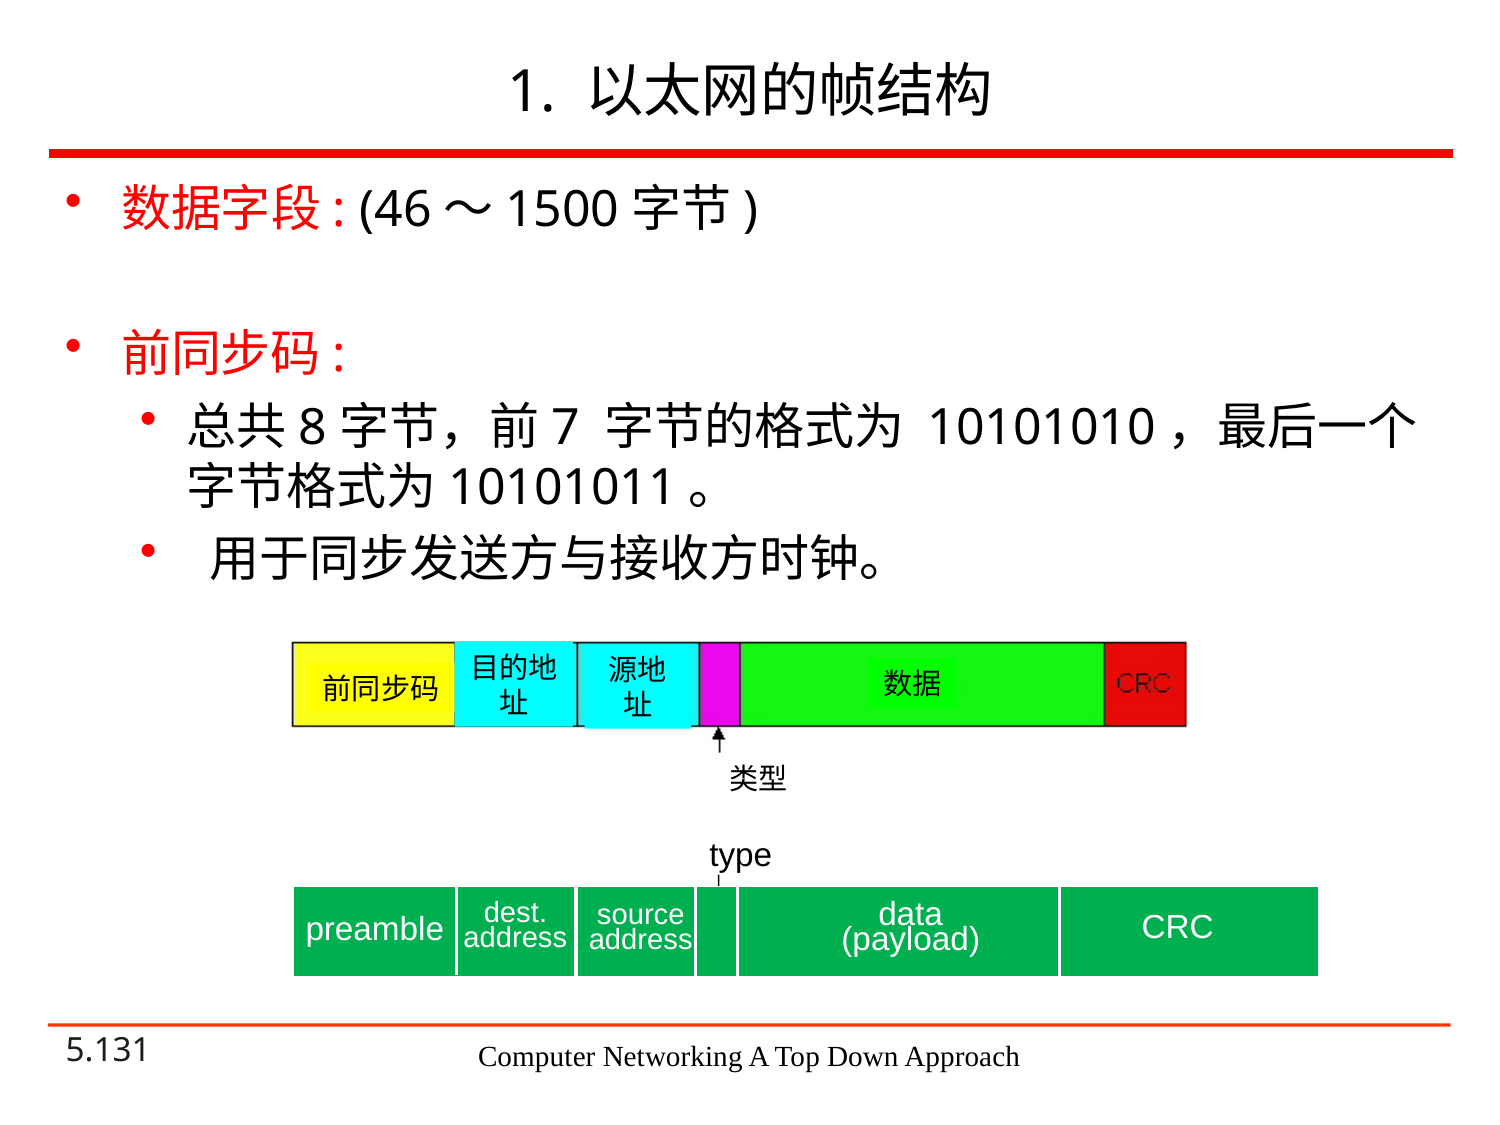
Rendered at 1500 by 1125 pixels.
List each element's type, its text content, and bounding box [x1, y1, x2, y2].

list 数据字段: (46～1500字节) 前同步码: 总共8字节，前7 字节的格式为 10101010，最后一个字节格式为10101011。 用于同步发送方与接收方时钟。 [49, 168, 1453, 612]
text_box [286, 825, 1320, 990]
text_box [288, 639, 1190, 803]
title 1. 以太网的帧结构 [49, 35, 1451, 141]
